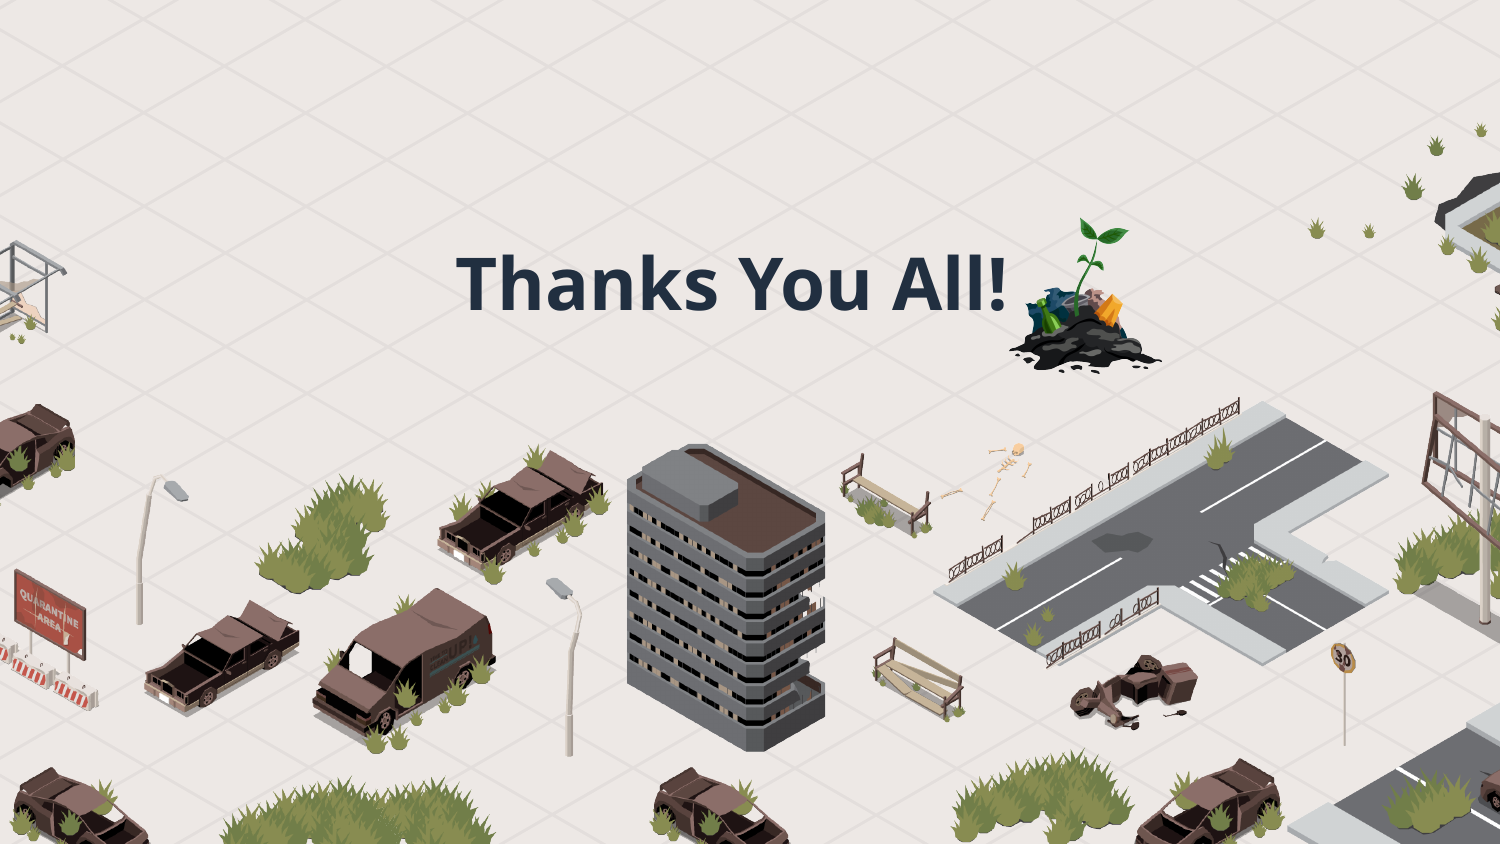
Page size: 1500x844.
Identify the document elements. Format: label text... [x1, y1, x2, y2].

picture [131, 360, 1500, 844]
title Thanks You All! [440, 196, 1060, 341]
picture [1009, 217, 1162, 375]
picture [0, 404, 75, 508]
picture [195, 763, 518, 844]
picture [0, 226, 81, 400]
picture [1301, 114, 1500, 336]
picture [0, 558, 103, 711]
picture [6, 761, 160, 844]
